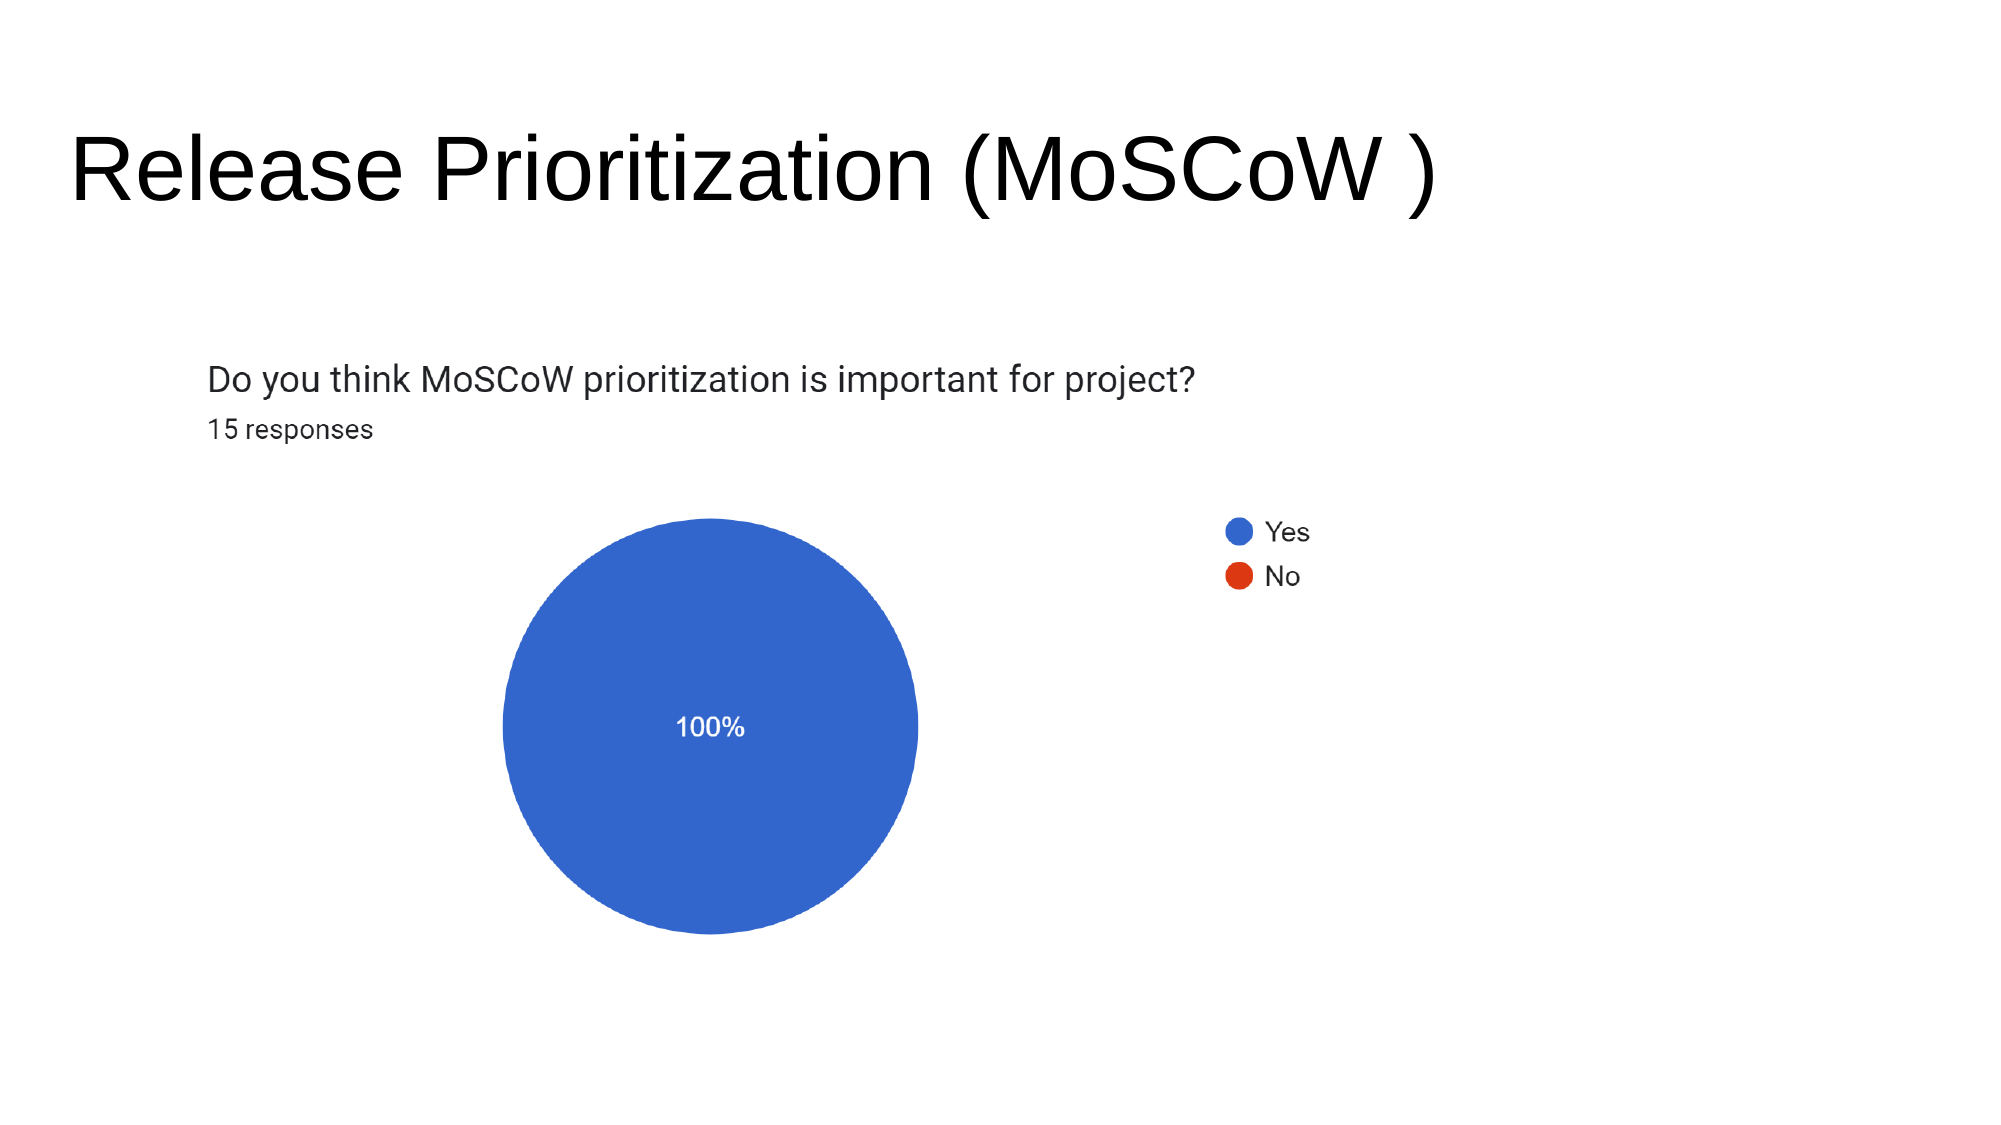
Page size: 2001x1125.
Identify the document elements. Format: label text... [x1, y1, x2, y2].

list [151, 298, 1849, 1014]
title Release Prioritization (MoSCoW ) [54, 61, 1780, 279]
